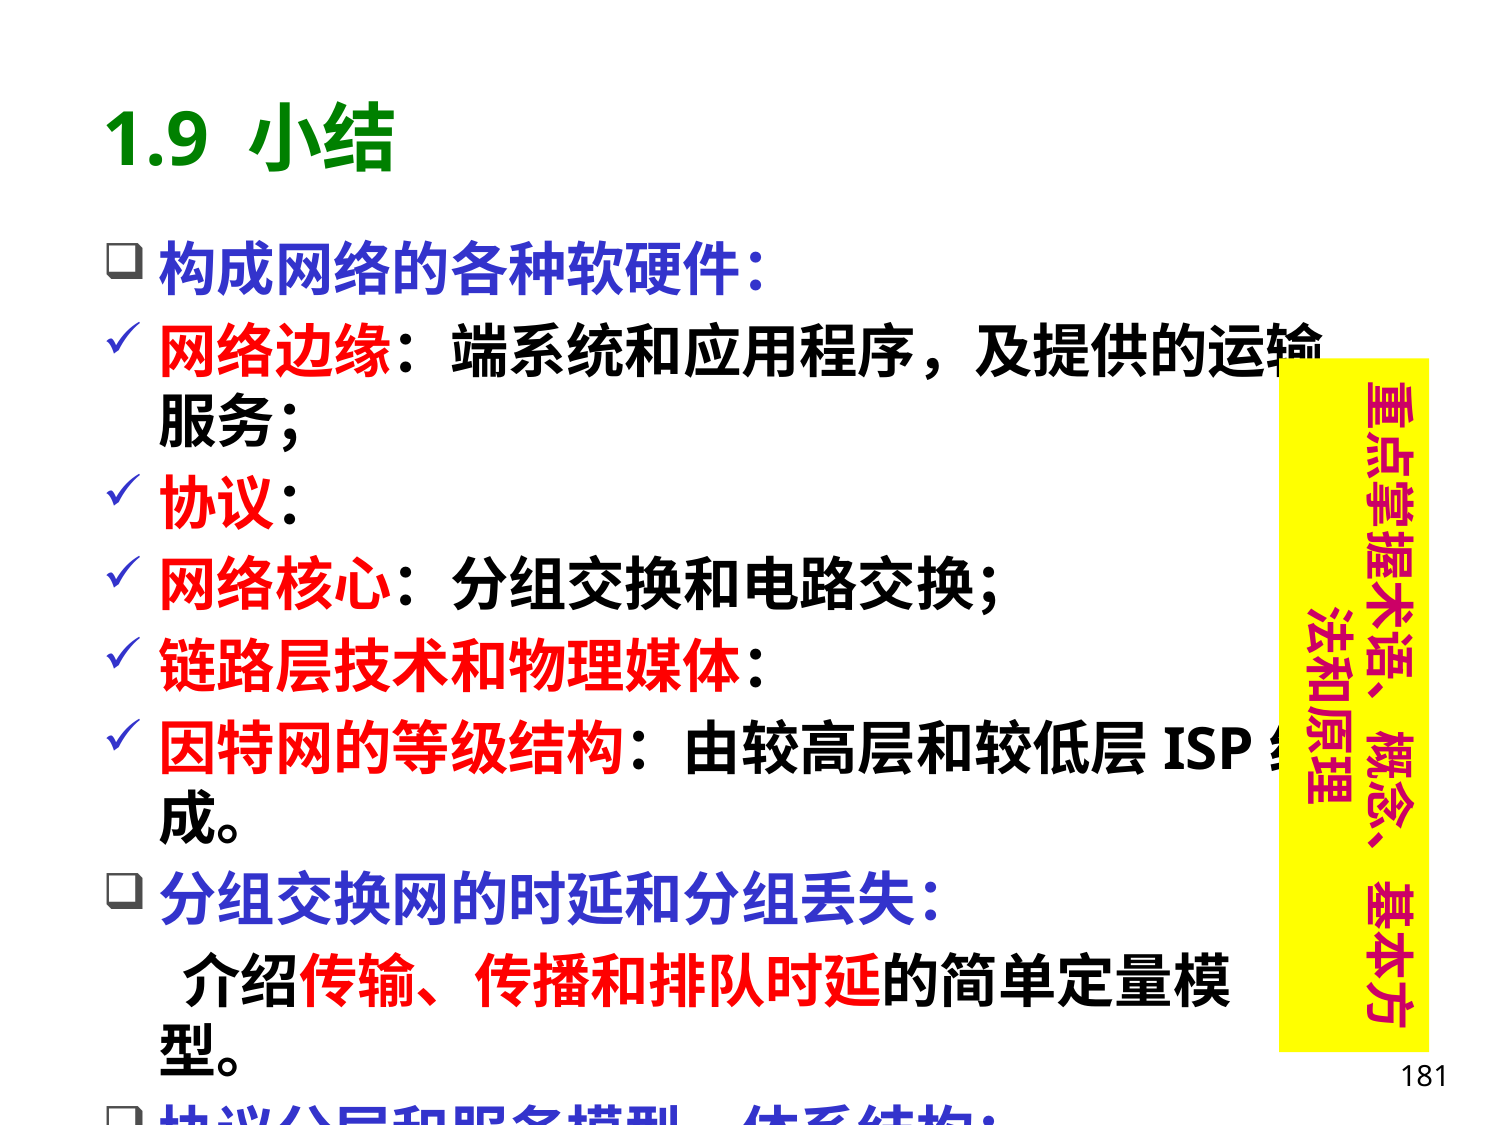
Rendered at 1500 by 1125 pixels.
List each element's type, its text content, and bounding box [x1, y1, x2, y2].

slide_number 181 [1362, 1050, 1466, 1125]
title 1.9 小结 [87, 67, 1466, 204]
text_box 重点掌握术语、概念、基本方法和原理 [1279, 358, 1430, 1053]
list 构成网络的各种软硬件： 网络边缘：端系统和应用程序，及提供的运输服务； 协议： 网络核心：分组交换和电路交换； 链路层技术和物理媒体： 因特网的等级结构：由较高层和较低层ISP组成。 分组交换网的时延和分组丢失： 介绍传输、传播和排队时延的简单定量模型。 协议分层和服务模型、体系结构： 分层特点、数据传递方法、因特网分层。 [87, 224, 1363, 971]
